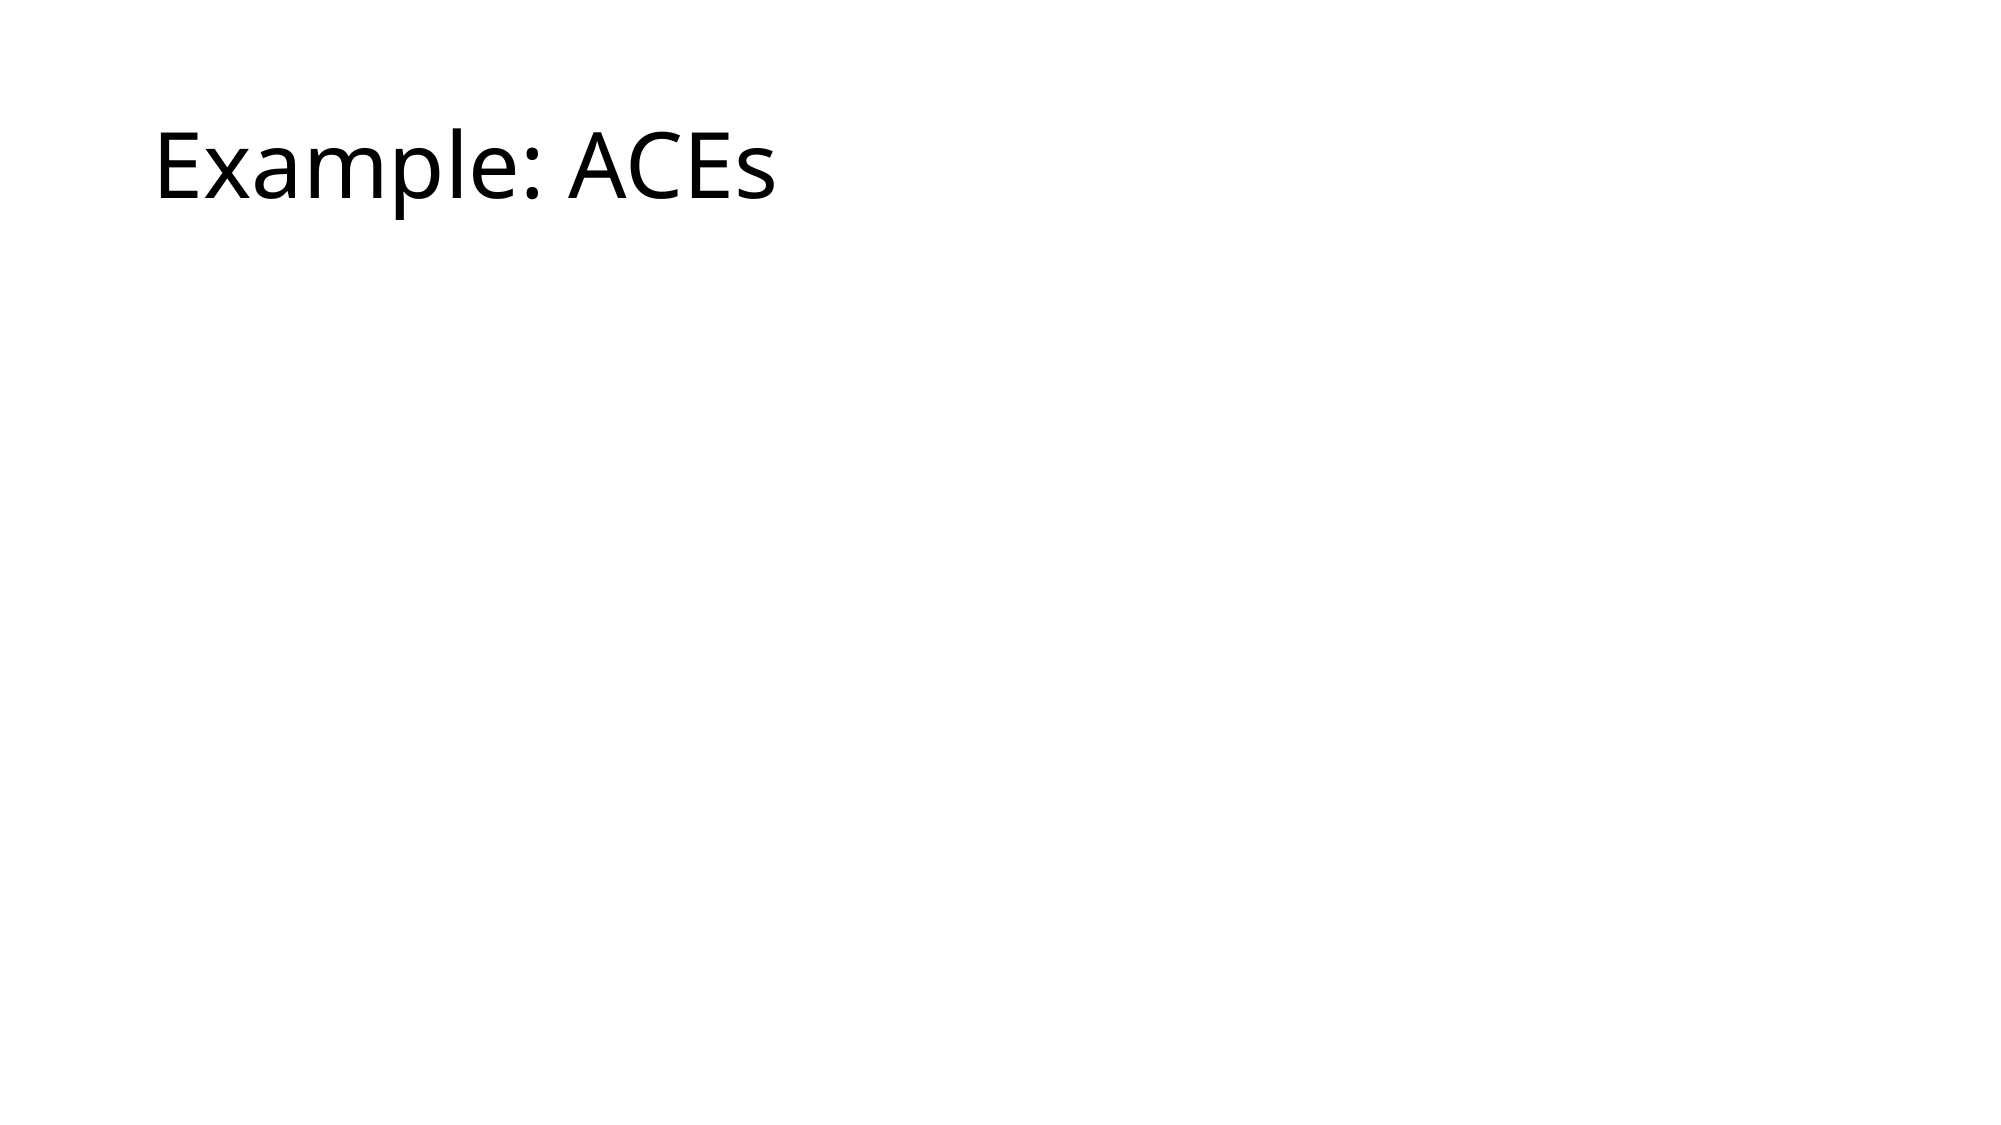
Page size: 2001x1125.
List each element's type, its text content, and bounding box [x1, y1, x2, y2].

title Example: ACEs [137, 59, 1863, 278]
